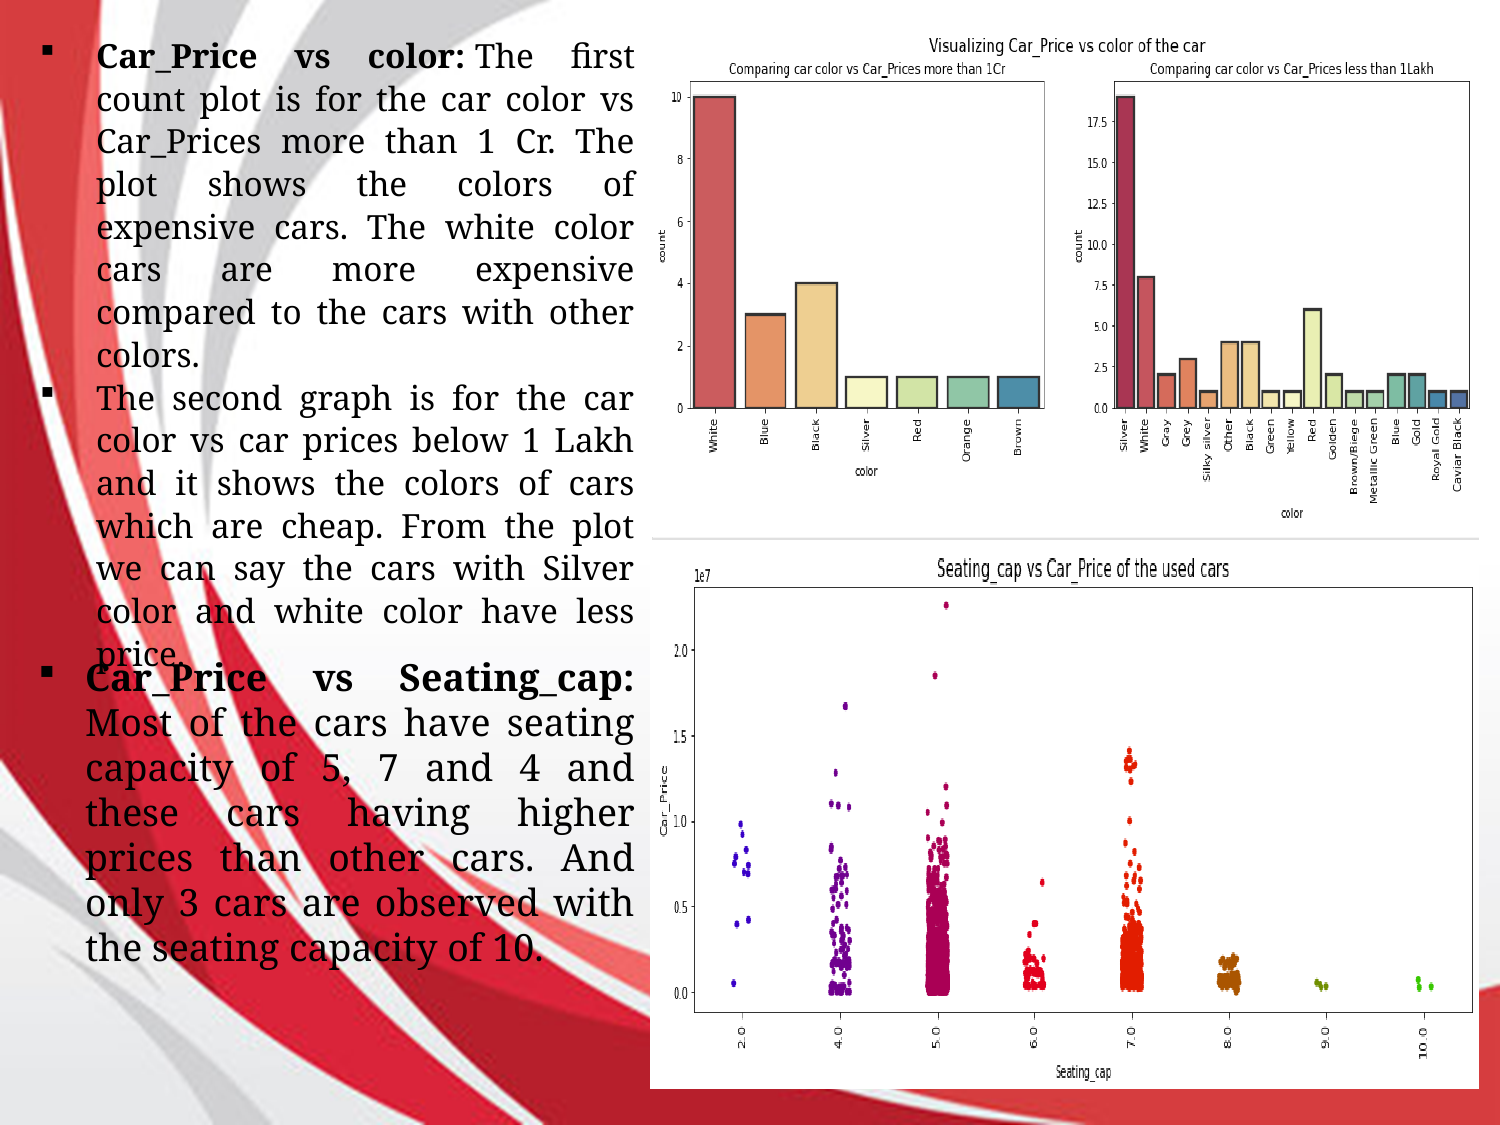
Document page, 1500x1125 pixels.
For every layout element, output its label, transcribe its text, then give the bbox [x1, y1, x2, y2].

text_box Car_Price vs Seating_cap: Most of the cars have seating capacity of 5, 7 and 4 and these cars having higher prices than other cars. And only 3 cars are observed with the seating capacity of 10. [23, 646, 644, 977]
text_box Car_Price vs color: The first count plot is for the car color vs Car_Prices more than 1 Cr. The plot shows the colors of expensive cars. The white color cars are more expensive compared to the cars with other colors. The second graph is for the car color vs car prices below 1 Lakh and it shows the colors of cars which are cheap. From the plot we can say the cars with Silver color and white color have less price. [24, 24, 650, 646]
picture [0, 0, 1500, 1125]
